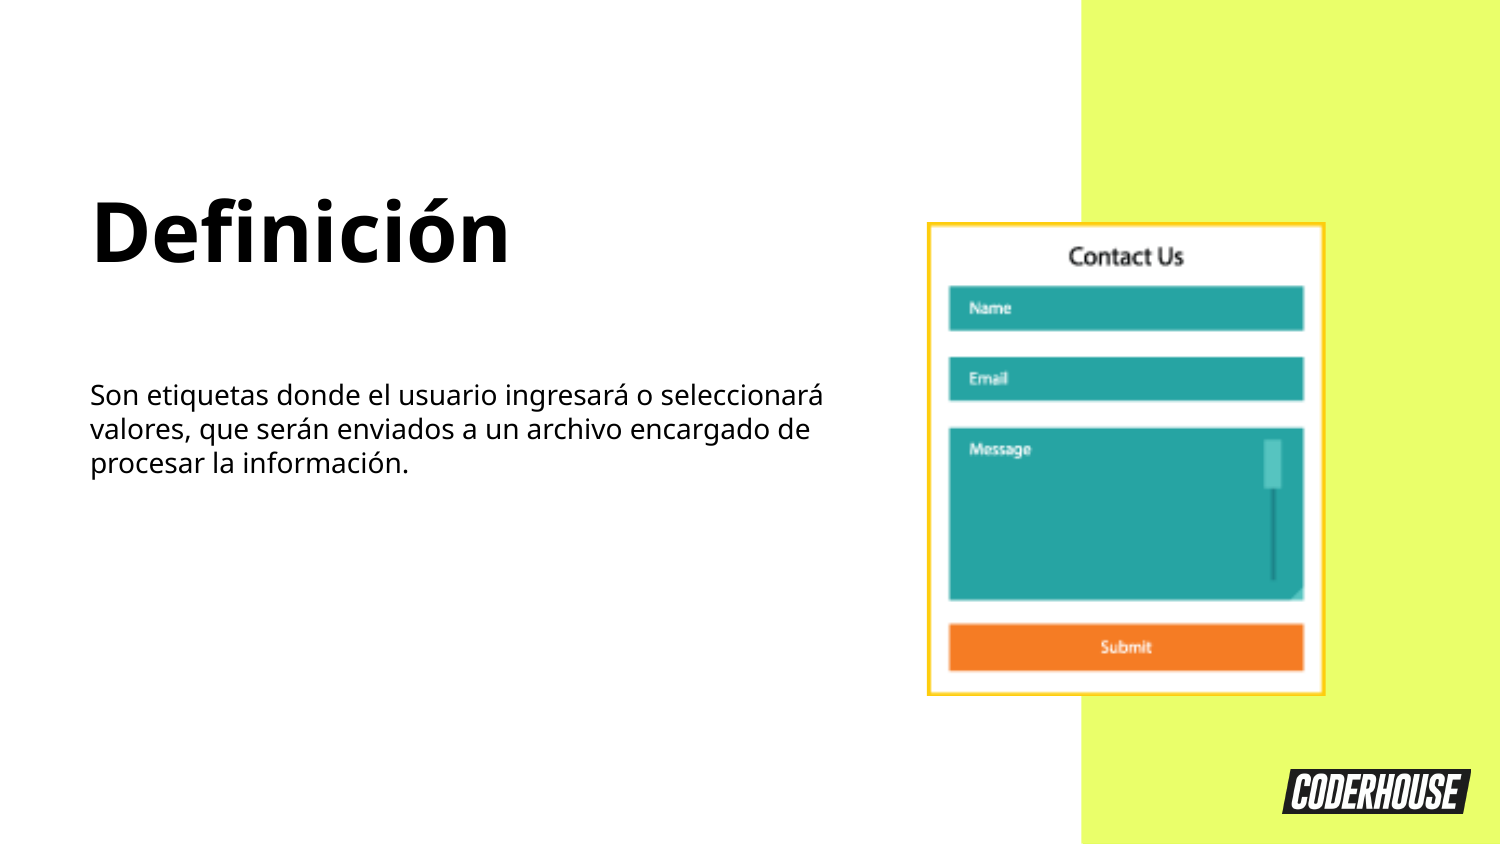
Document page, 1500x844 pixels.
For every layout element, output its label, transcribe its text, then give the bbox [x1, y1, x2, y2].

text_box Definición [75, 175, 851, 296]
picture [0, 0, 1326, 844]
picture [1281, 769, 1471, 814]
text_box Son etiquetas donde el usuario ingresará o seleccionará valores, que serán enviados a un archivo encargado de procesar la información. [75, 362, 851, 494]
